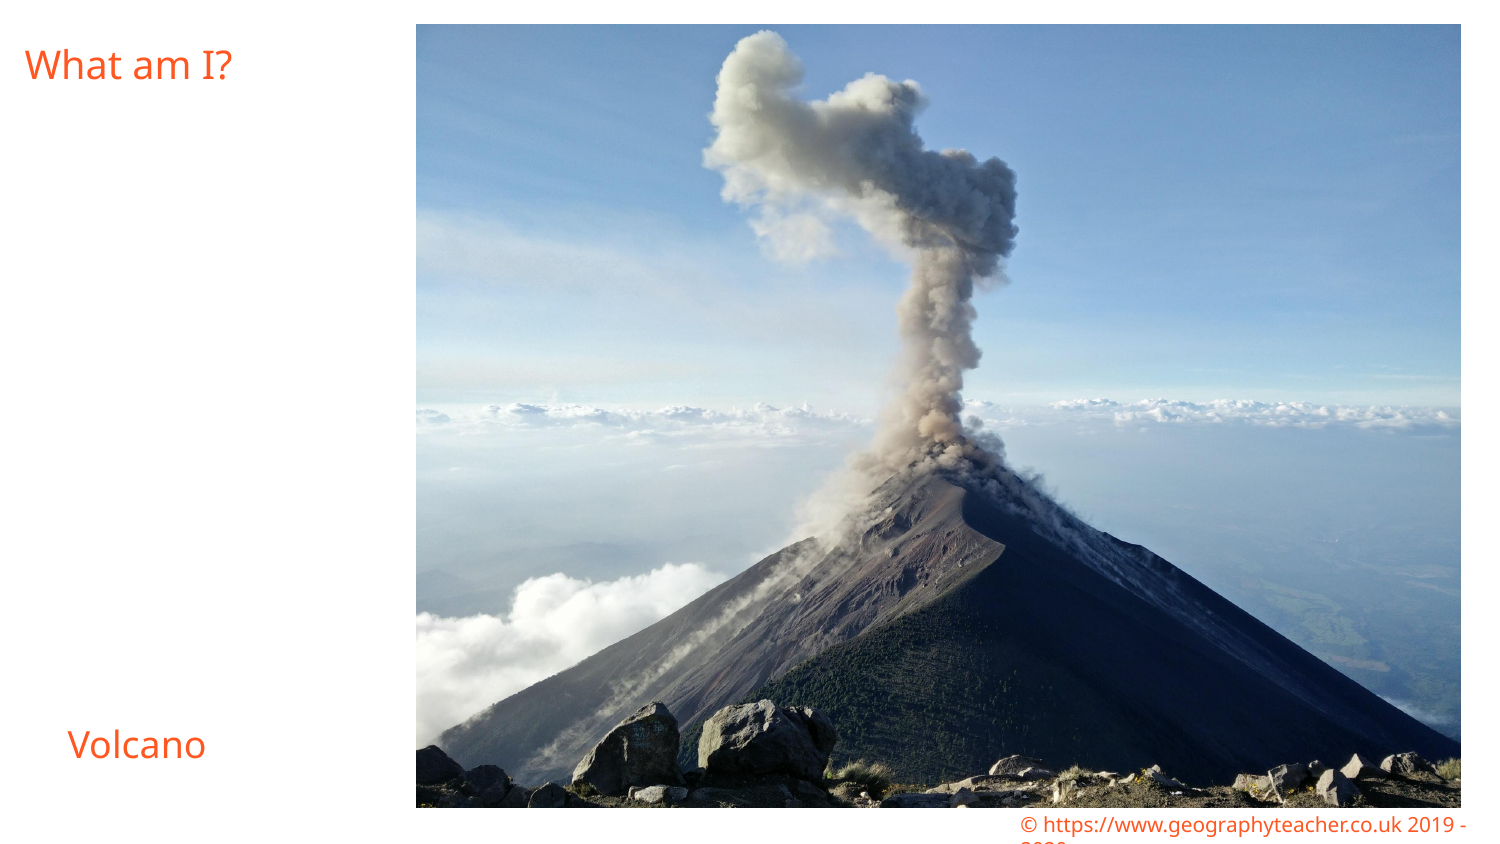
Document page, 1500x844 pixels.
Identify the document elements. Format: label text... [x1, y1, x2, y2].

list Volcano [52, 694, 410, 793]
picture [415, 24, 1461, 809]
text_box What am I? [9, 24, 325, 131]
